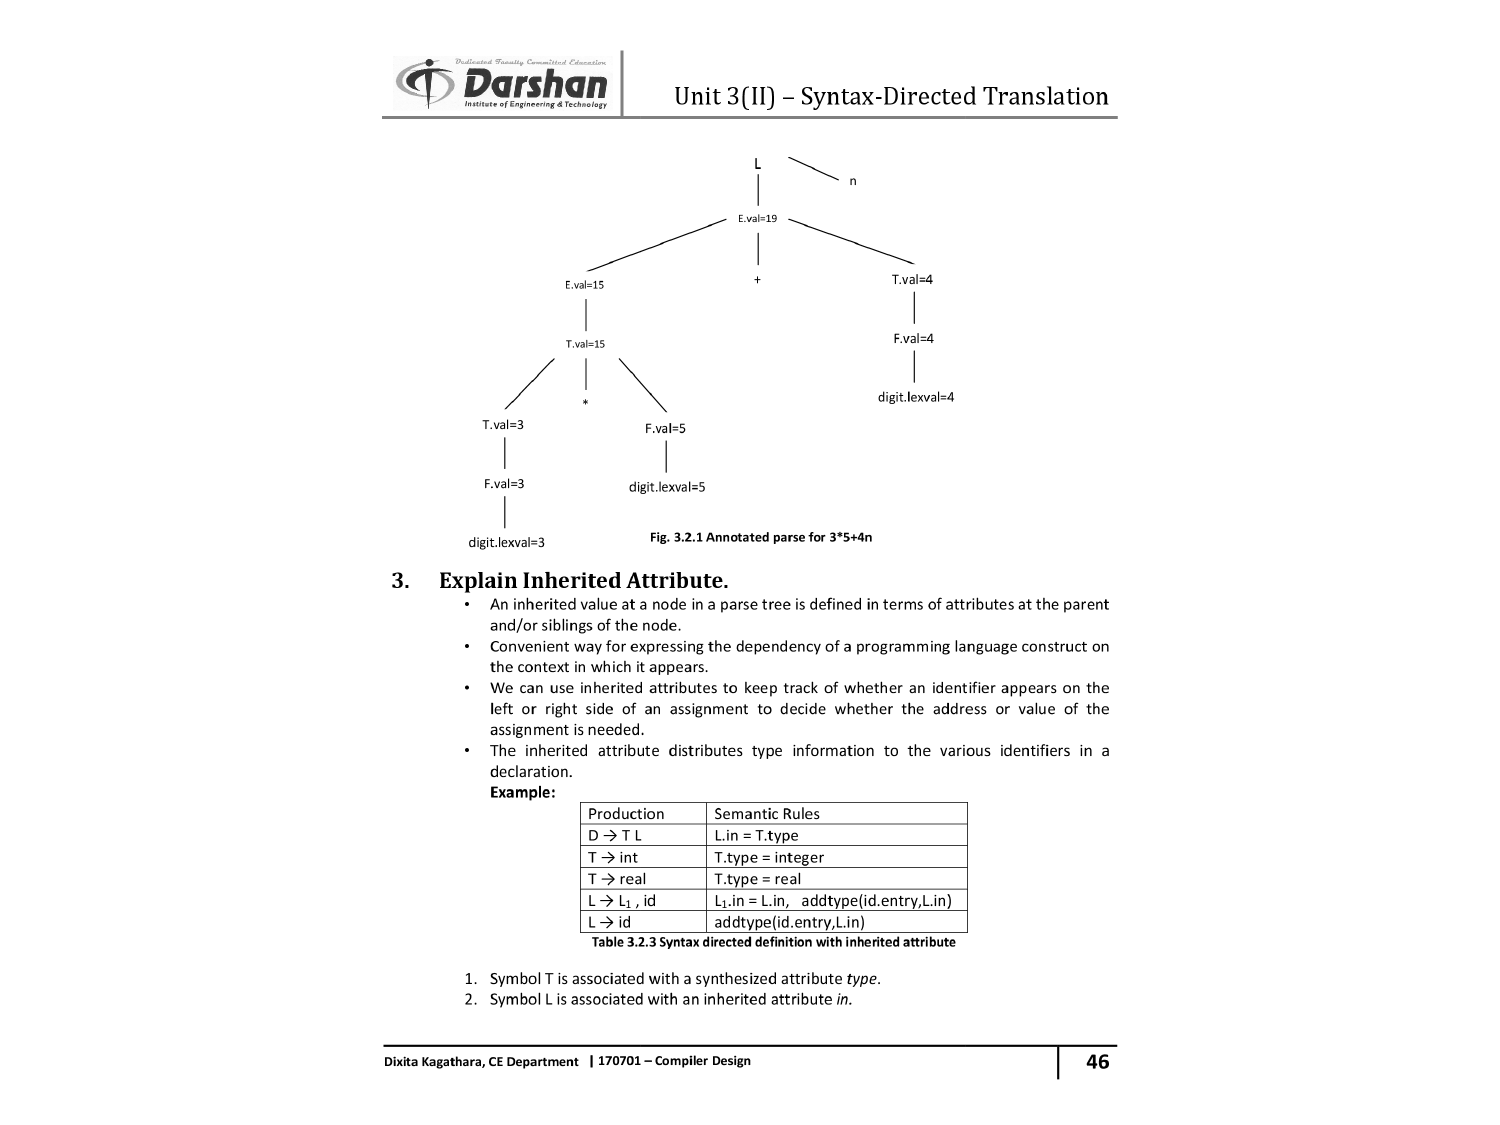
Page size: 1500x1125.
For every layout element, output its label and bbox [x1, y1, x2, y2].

picture [313, 0, 1187, 1125]
